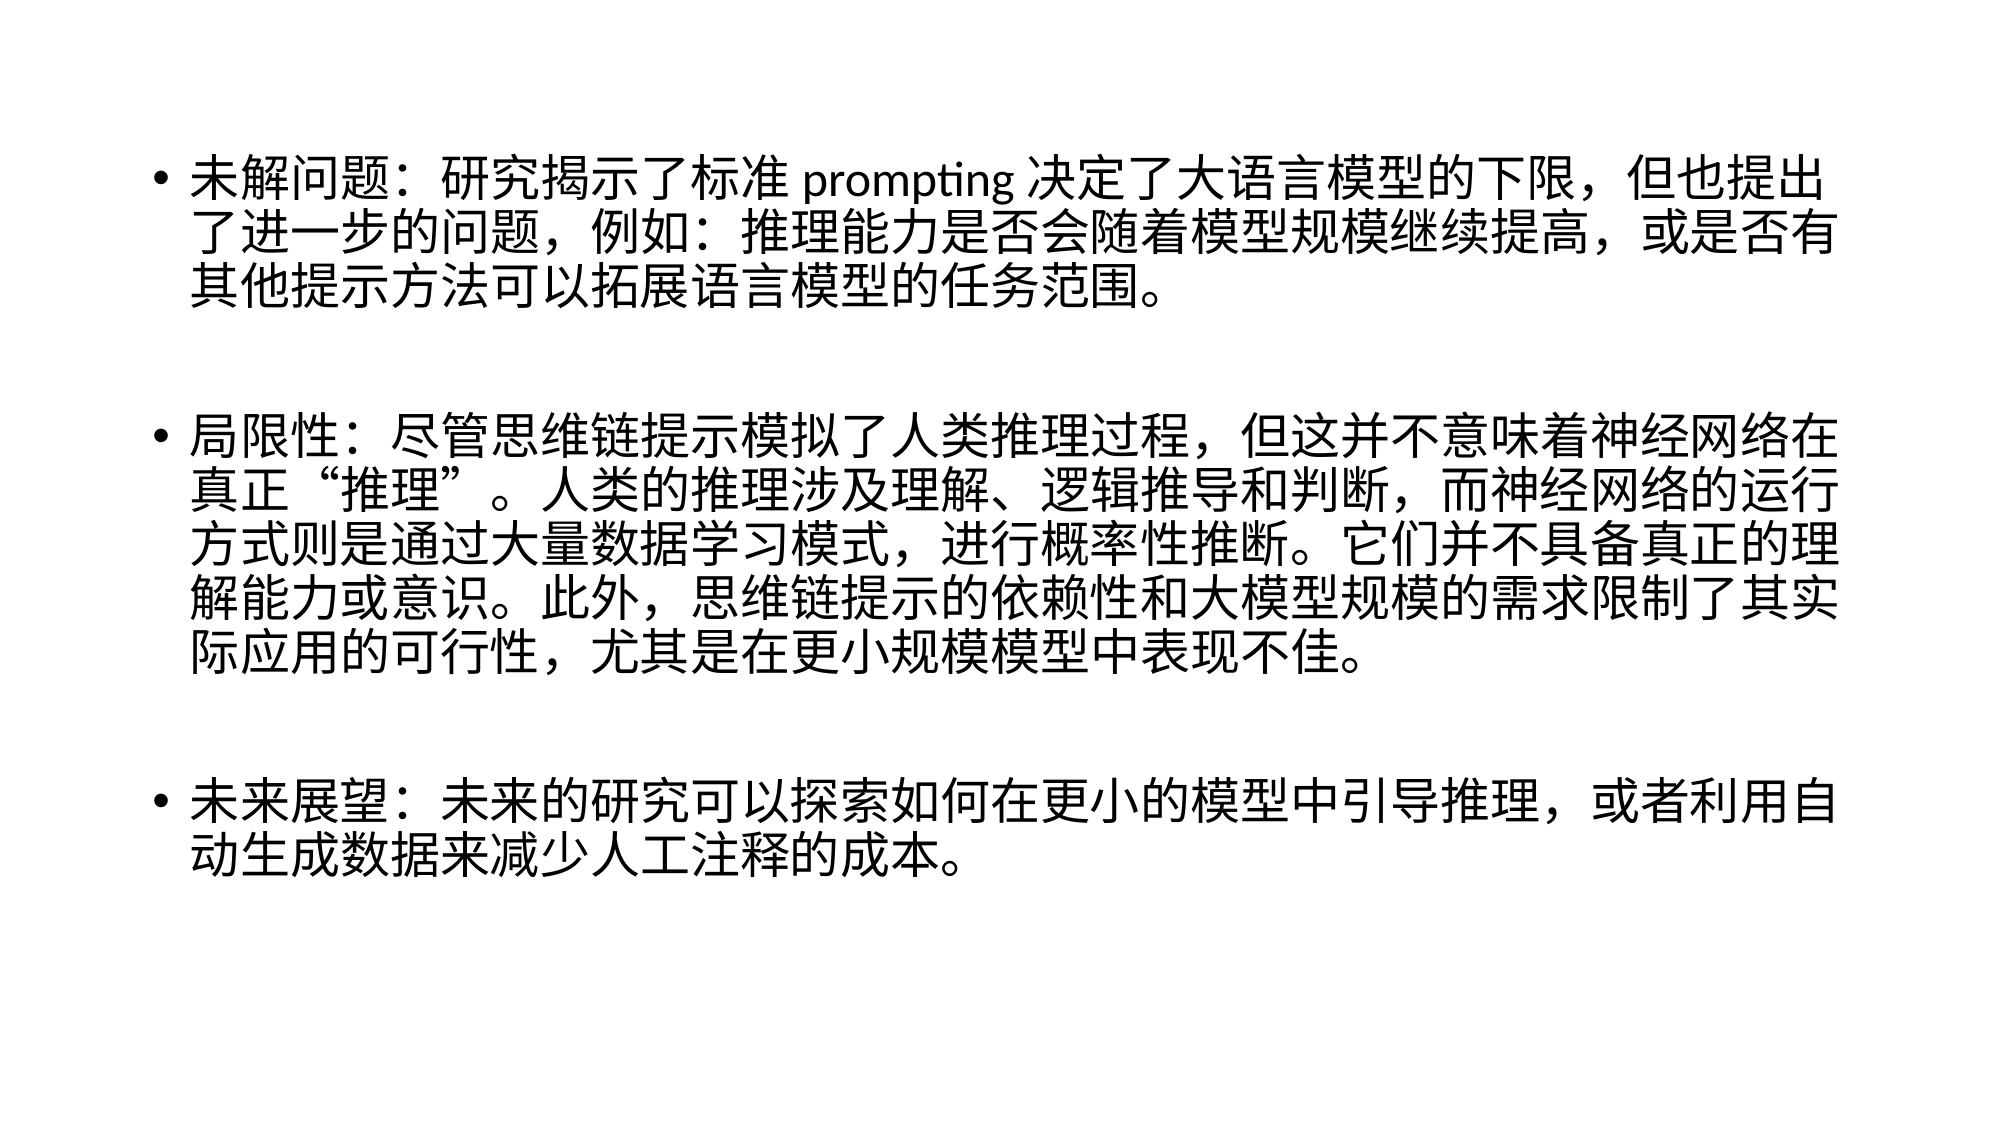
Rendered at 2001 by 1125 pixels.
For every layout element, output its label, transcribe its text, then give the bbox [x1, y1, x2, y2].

list 未解问题：研究揭示了标准prompting决定了大语言模型的下限，但也提出了进一步的问题，例如：推理能力是否会随着模型规模继续提高，或是否有其他提示方法可以拓展语言模型的任务范围。 局限性：尽管思维链提示模拟了人类推理过程，但这并不意味着神经网络在真正“推理”。人类的推理涉及理解、逻辑推导和判断，而神经网络的运行方式则是通过大量数据学习模式，进行概率性推断。它们并不具备真正的理解能力或意识。此外，思维链提示的依赖性和大模型规模的需求限制了其实际应用的可行性，尤其是在更小规模模型中表现不佳。 未来展望：未来的研究可以探索如何在更小的模型中引导推理，或者利用自动生成数据来减少人工注释的成本。 [137, 145, 1863, 979]
